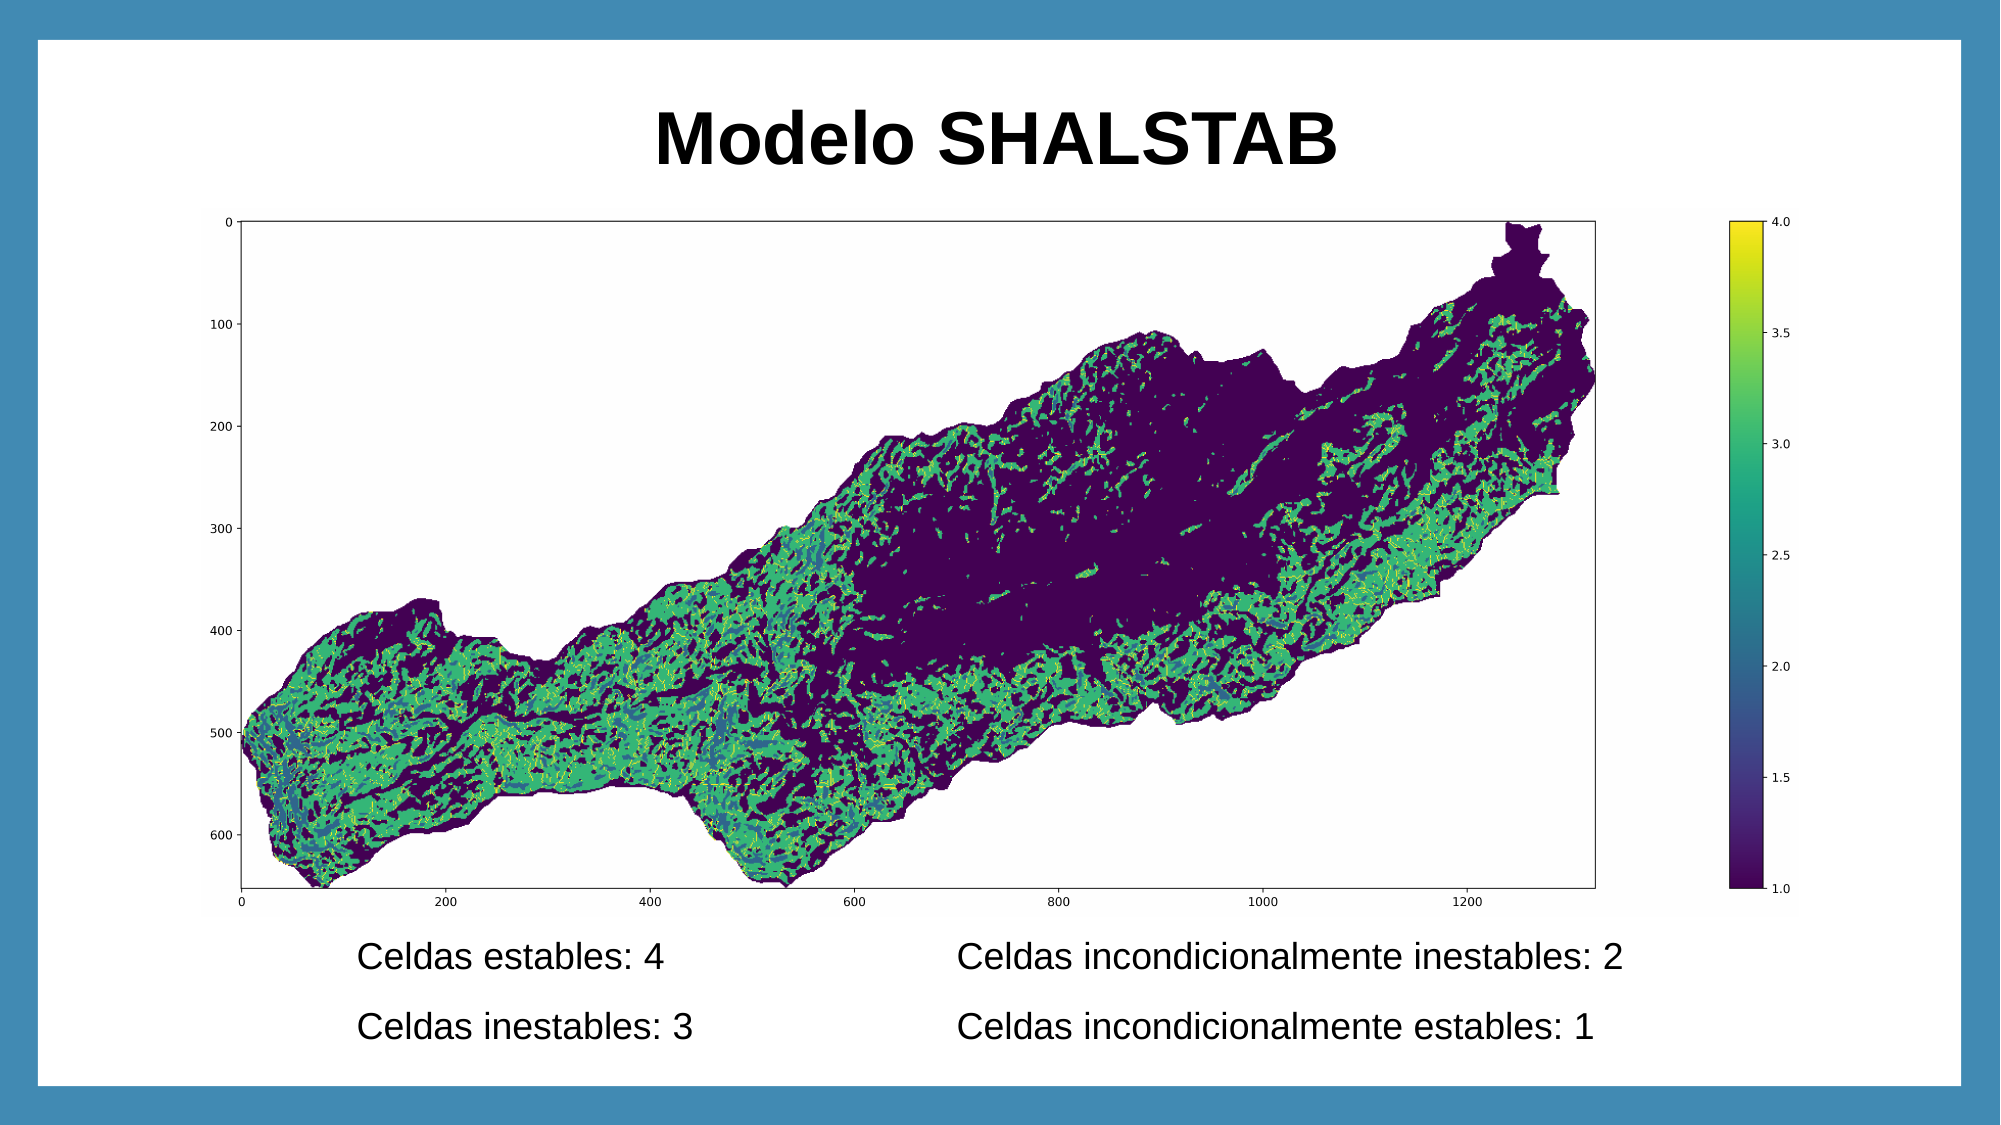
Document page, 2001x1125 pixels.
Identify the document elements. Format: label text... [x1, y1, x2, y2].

list Celdas estables: 4 Celdas incondicionalmente inestables: 2 Celdas inestables: 3 Celdas incondicionalmente estables: 1 [334, 929, 1666, 1065]
text_box Modelo SHALSTAB [37, 60, 1958, 221]
picture [200, 207, 1800, 918]
